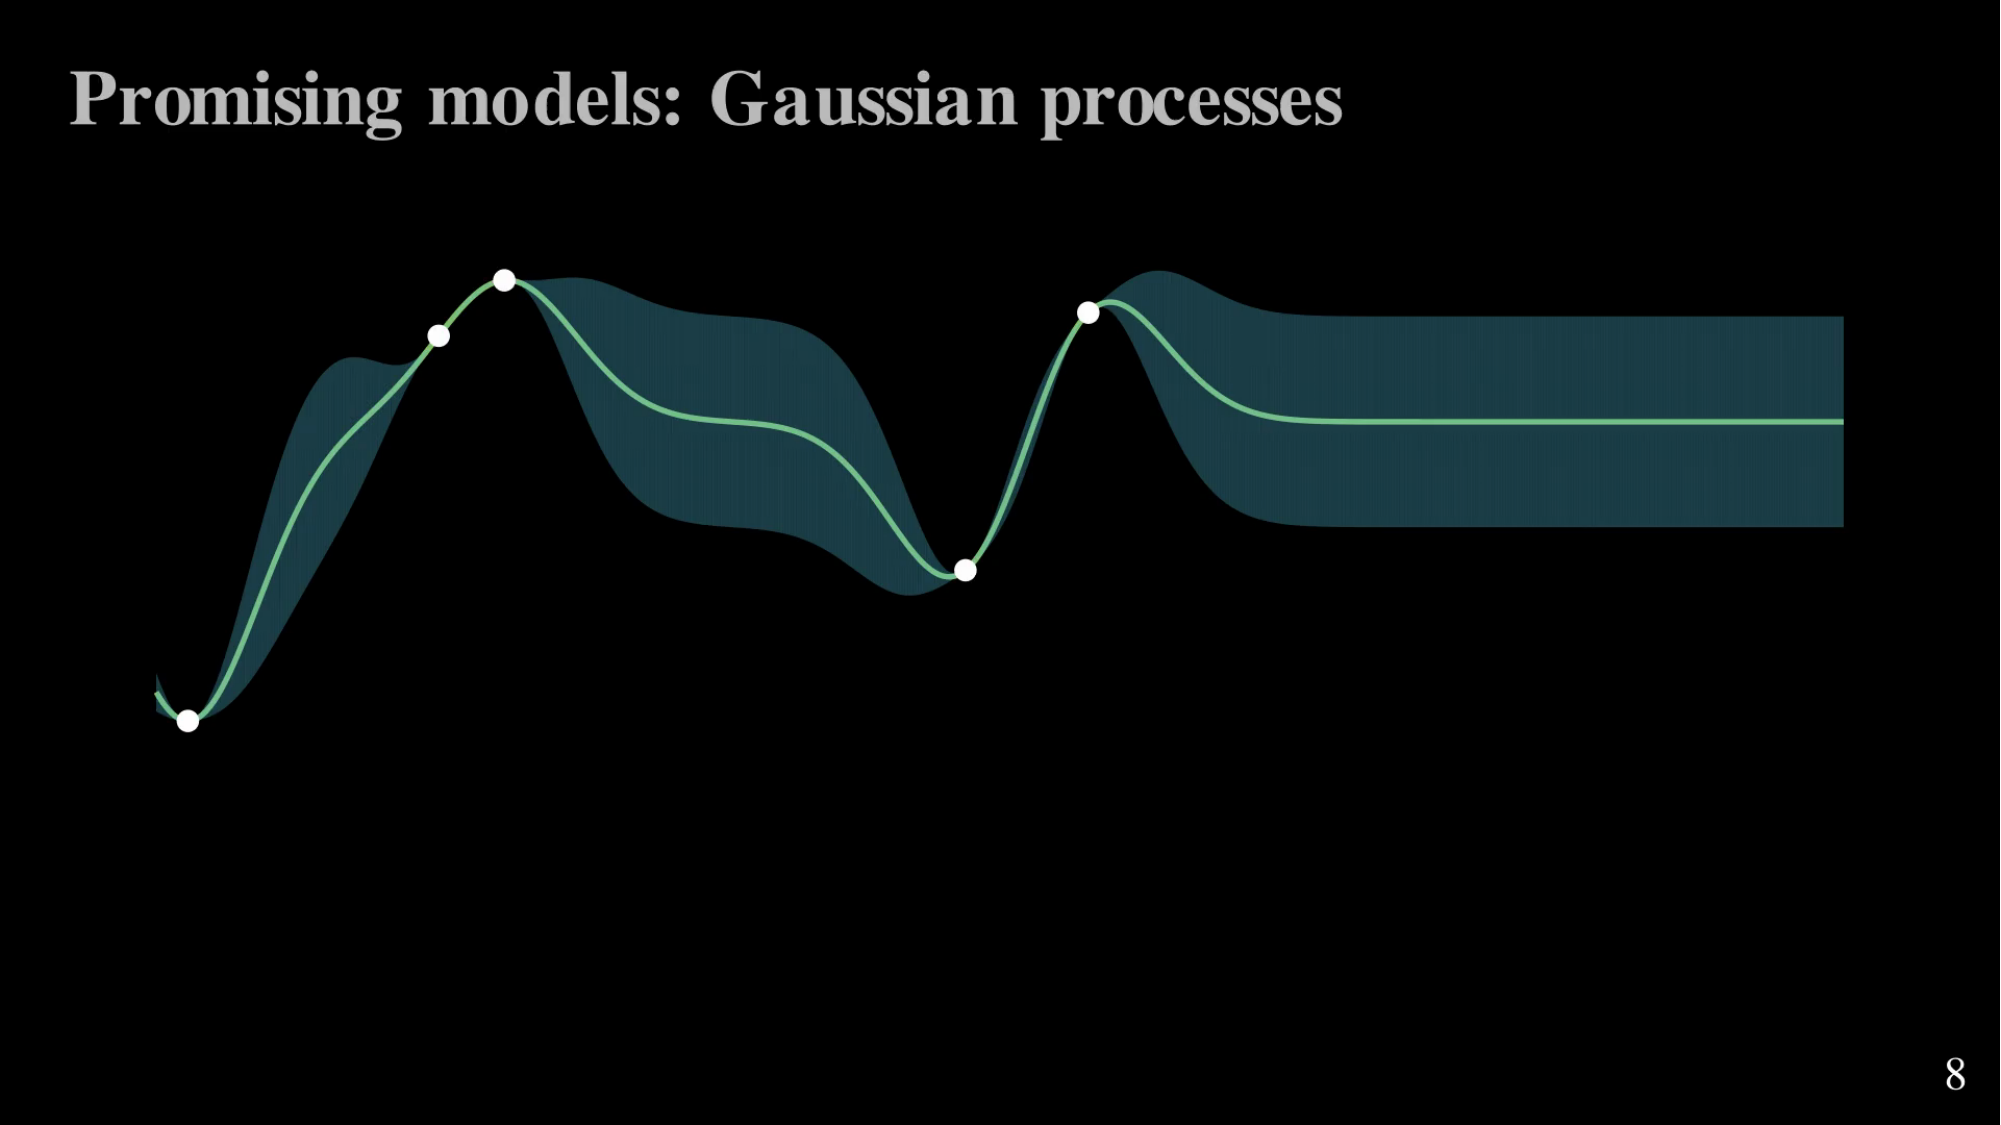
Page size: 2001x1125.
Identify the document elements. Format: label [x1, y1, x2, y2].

text_box [0, 0, 2000, 1125]
